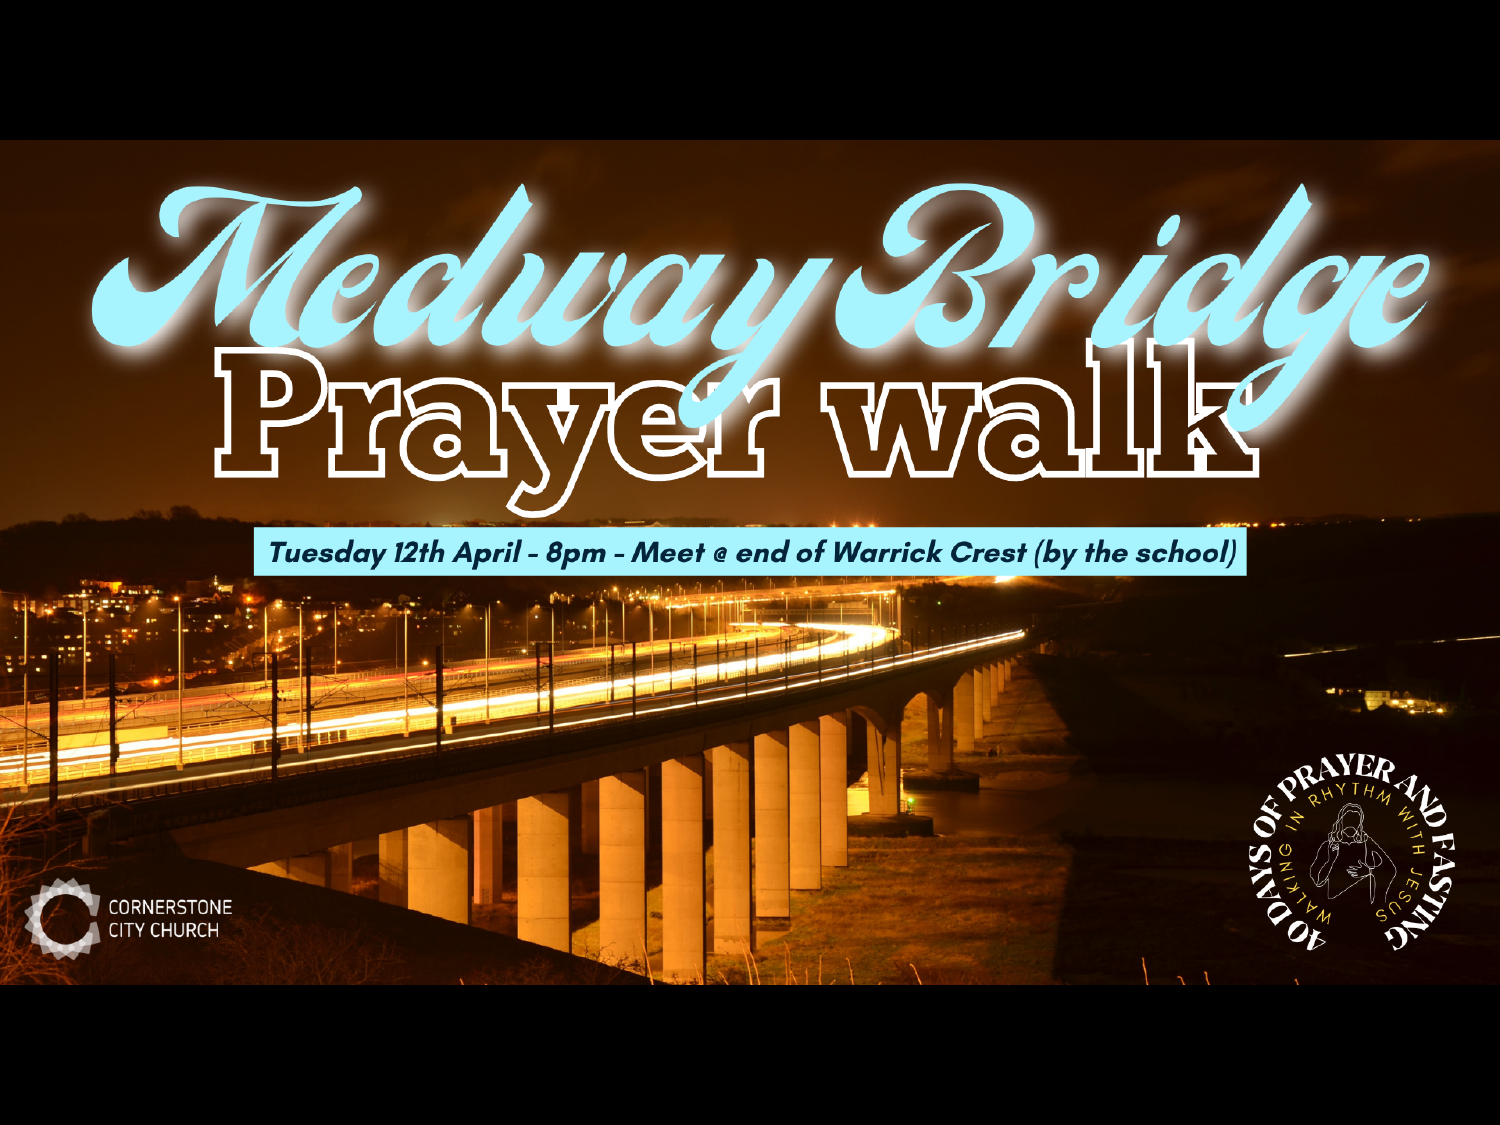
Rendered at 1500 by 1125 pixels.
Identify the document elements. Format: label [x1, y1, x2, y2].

picture [0, 140, 1500, 985]
